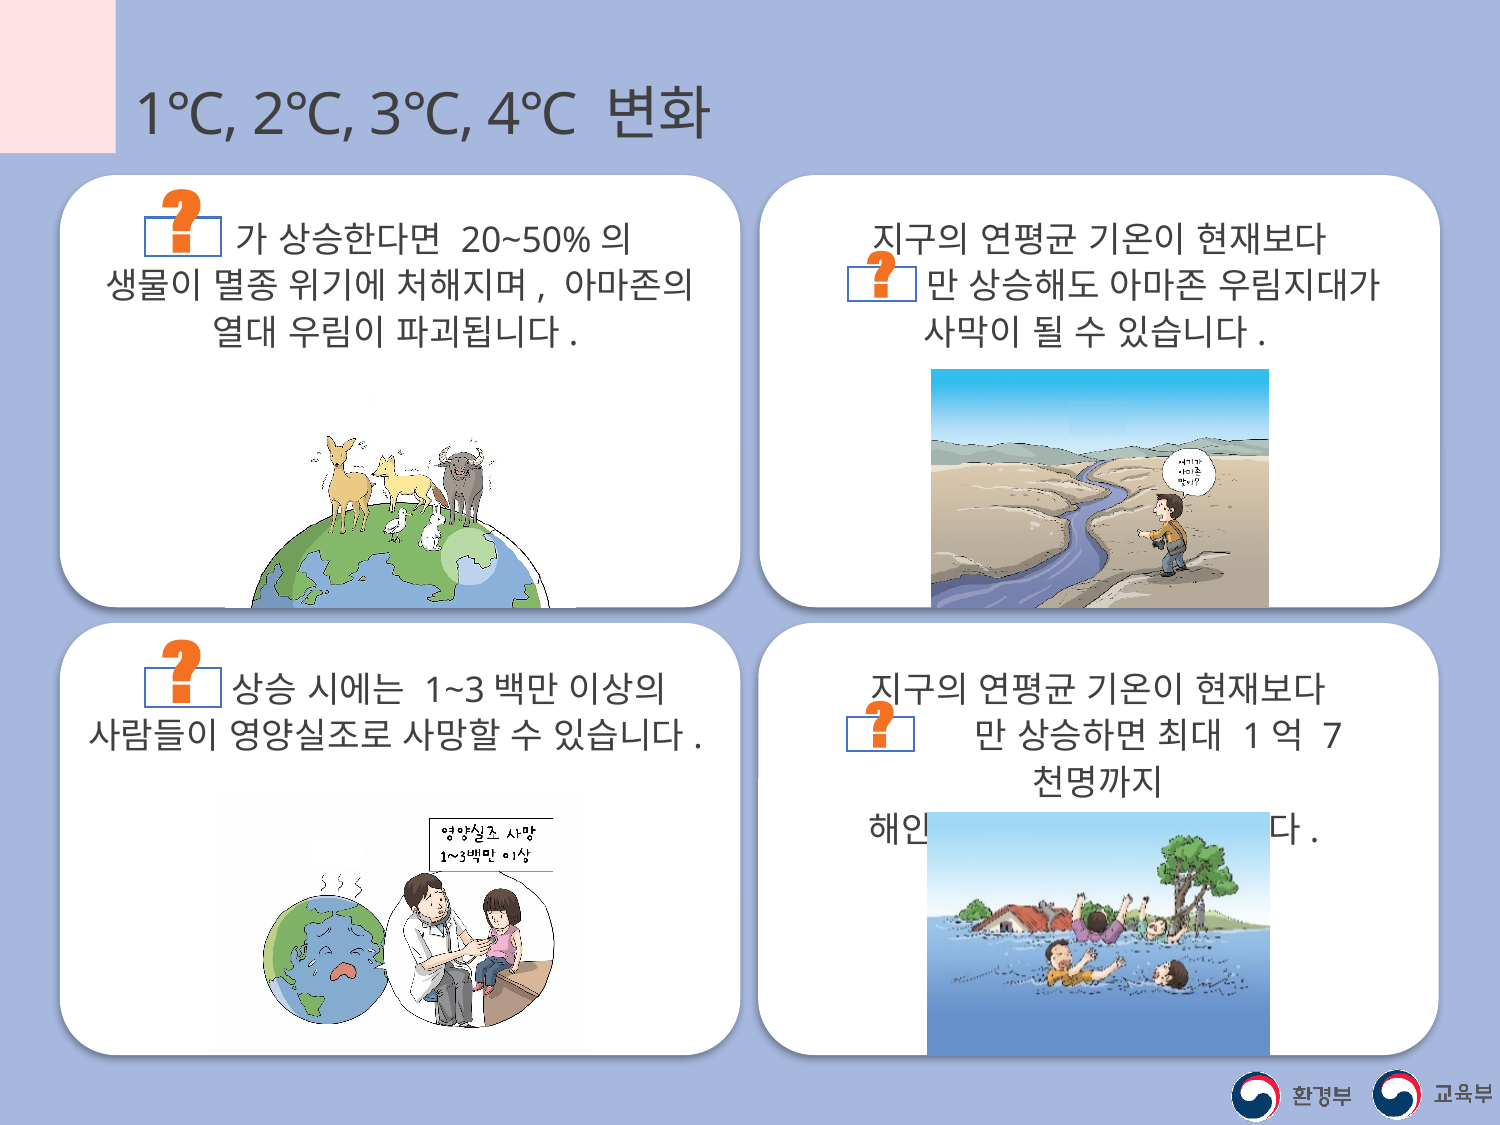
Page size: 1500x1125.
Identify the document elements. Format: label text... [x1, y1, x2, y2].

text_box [758, 622, 1439, 1056]
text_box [59, 622, 741, 1056]
picture [1366, 1065, 1500, 1125]
text_box 1℃, 2℃, 3℃, 4℃ 변화할 때 생태계 변화 알아보기 [119, 69, 1475, 154]
picture [1225, 1065, 1359, 1125]
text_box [759, 175, 1440, 608]
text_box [59, 175, 741, 608]
